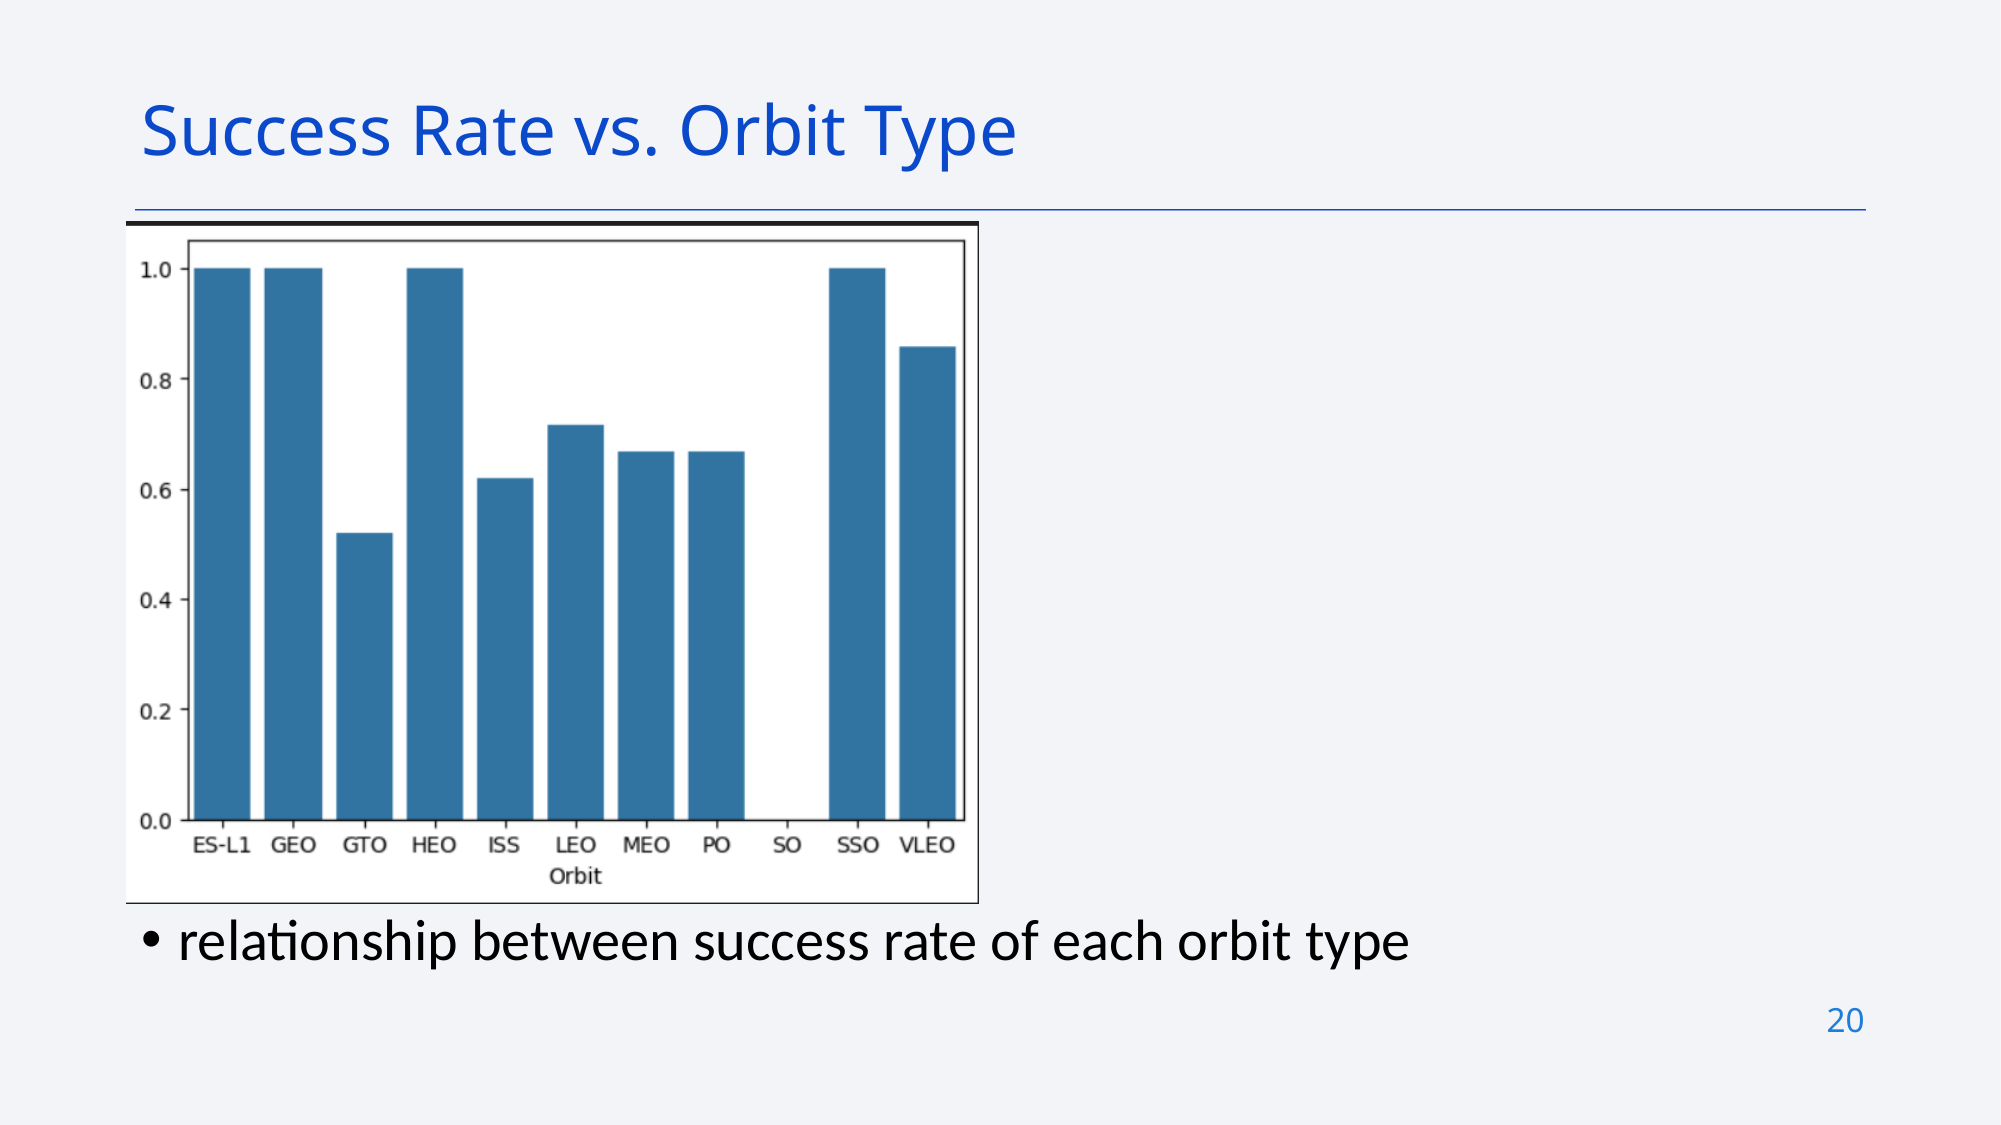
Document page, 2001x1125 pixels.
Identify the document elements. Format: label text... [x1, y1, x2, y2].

text_box Success Rate vs. Orbit Type [126, 88, 1852, 179]
slide_number 20 [1614, 988, 1880, 1055]
picture [0, 0, 2001, 1125]
list relationship between success rate of each orbit type [126, 903, 1614, 1055]
